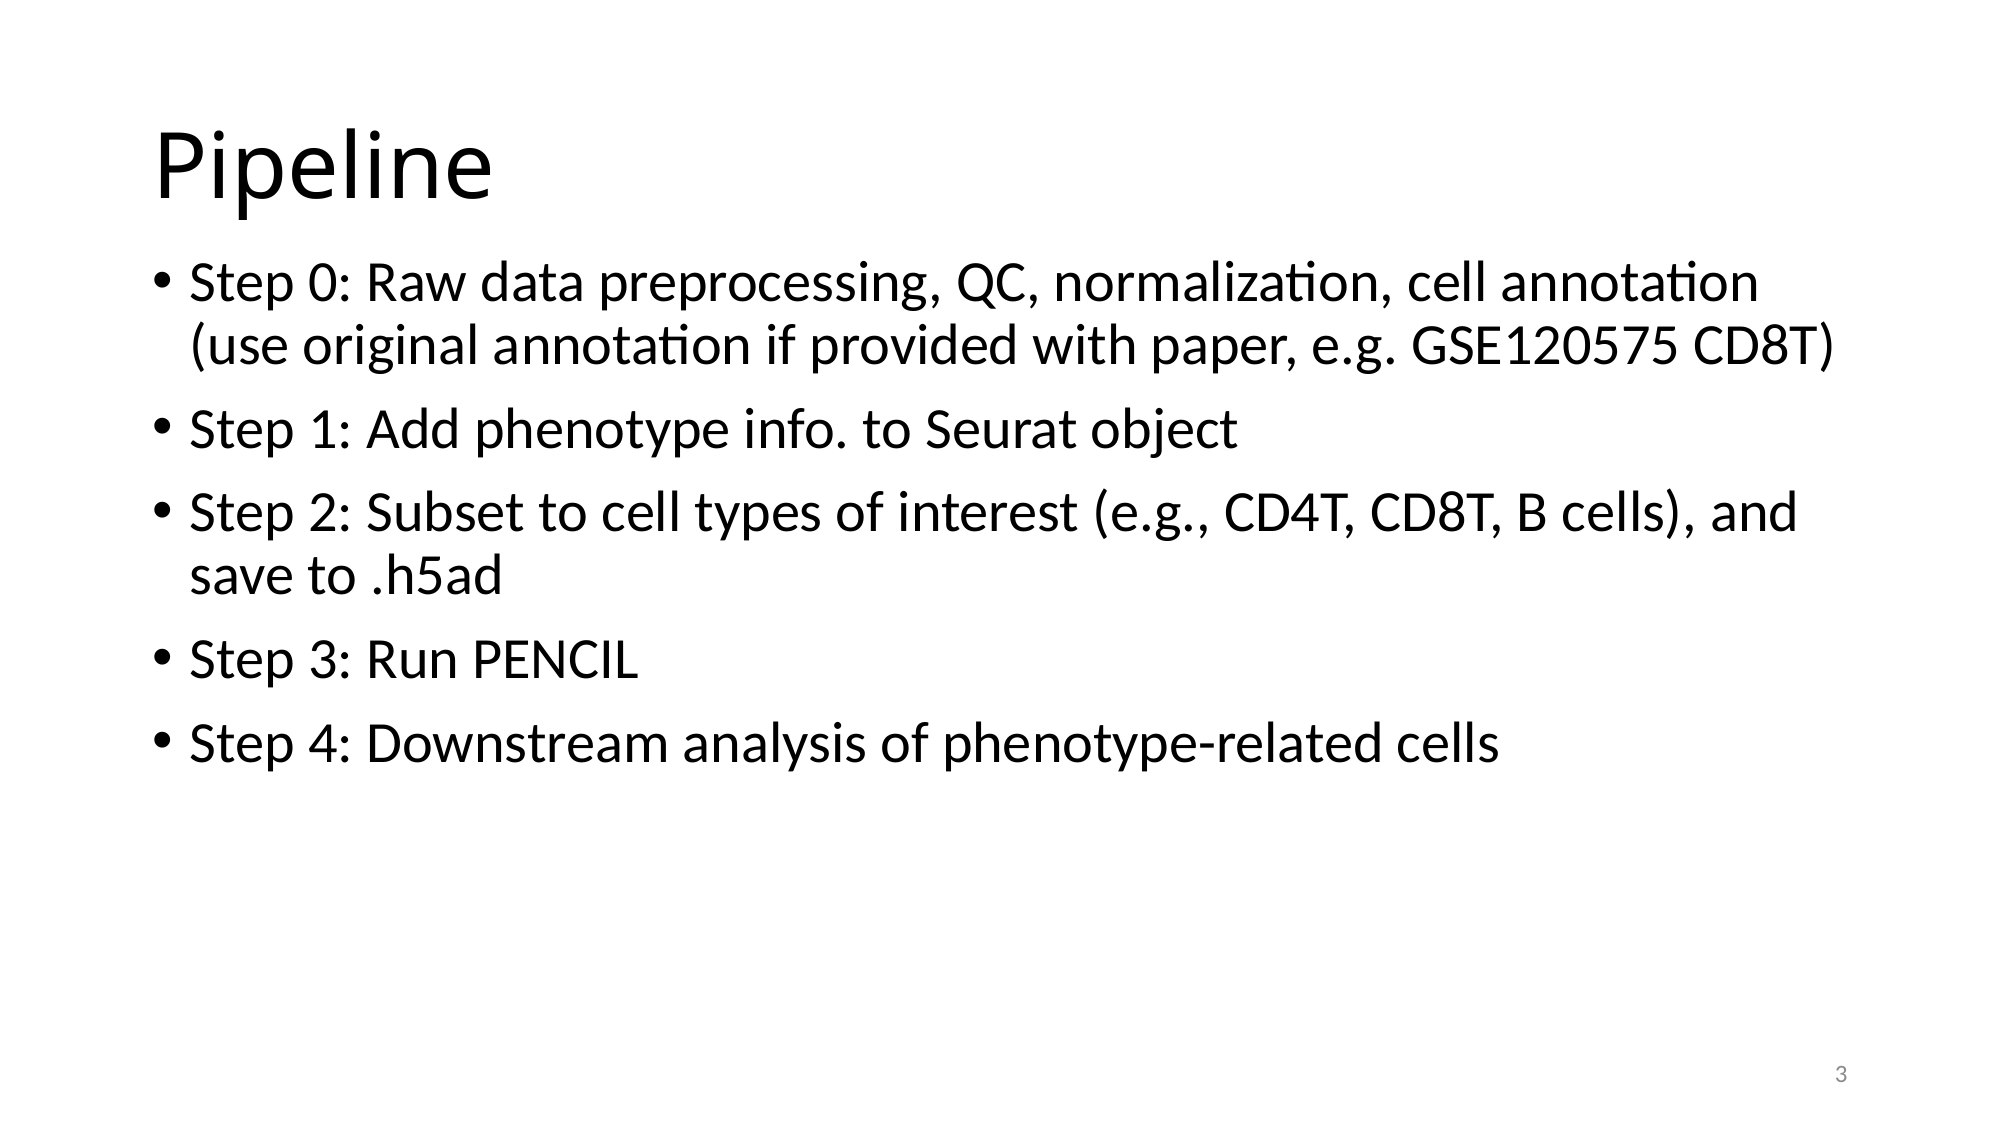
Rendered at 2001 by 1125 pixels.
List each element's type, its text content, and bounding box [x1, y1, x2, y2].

title Pipeline [137, 59, 1863, 243]
slide_number 3 [1412, 1042, 1863, 1103]
list Step 0: Raw data preprocessing, QC, normalization, cell annotation (use original annotation if provided with paper, e.g. GSE120575 CD8T) Step 1: Add phenotype info. to Seurat object Step 2: Subset to cell types of interest (e.g., CD4T, CD8T, B cells), and save to .h5ad Step 3: Run PENCIL Step 4: Downstream analysis of phenotype-related cells [137, 243, 1863, 1070]
